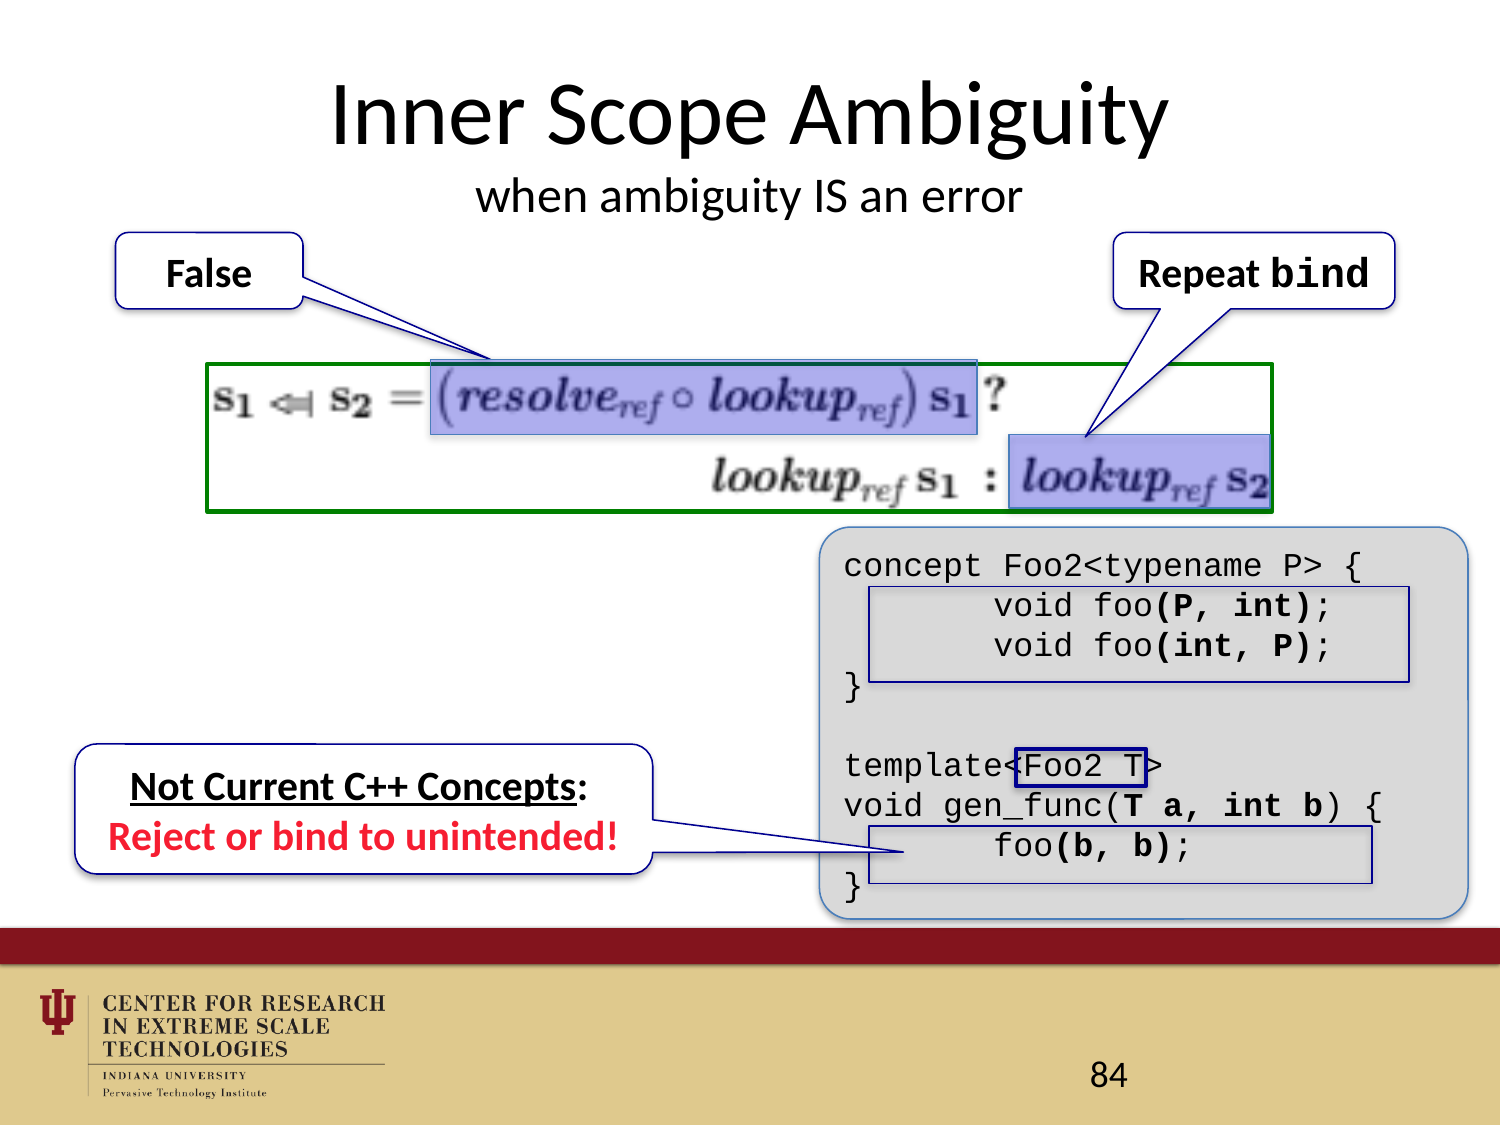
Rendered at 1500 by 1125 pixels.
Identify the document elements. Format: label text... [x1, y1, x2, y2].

picture [208, 365, 1271, 510]
title Inner Scope Ambiguity when ambiguity IS an error [75, 45, 1425, 233]
text_box [868, 825, 1373, 884]
text_box False [114, 231, 487, 357]
picture [25, 979, 399, 1109]
text_box [868, 586, 1410, 683]
text_box [430, 359, 978, 364]
text_box concept Foo2<typename P> { void foo(P, int); void foo(int, P); } template<Foo2 T> void gen_func(T a, int b) { foo(b, b); } [818, 526, 1469, 920]
text_box [1015, 748, 1147, 787]
text_box Repeat bind [1112, 231, 1396, 364]
slide_number 84 [1074, 1042, 1425, 1103]
text_box Not Current C++ Concepts: Reject or bind to unintended! [74, 743, 905, 875]
